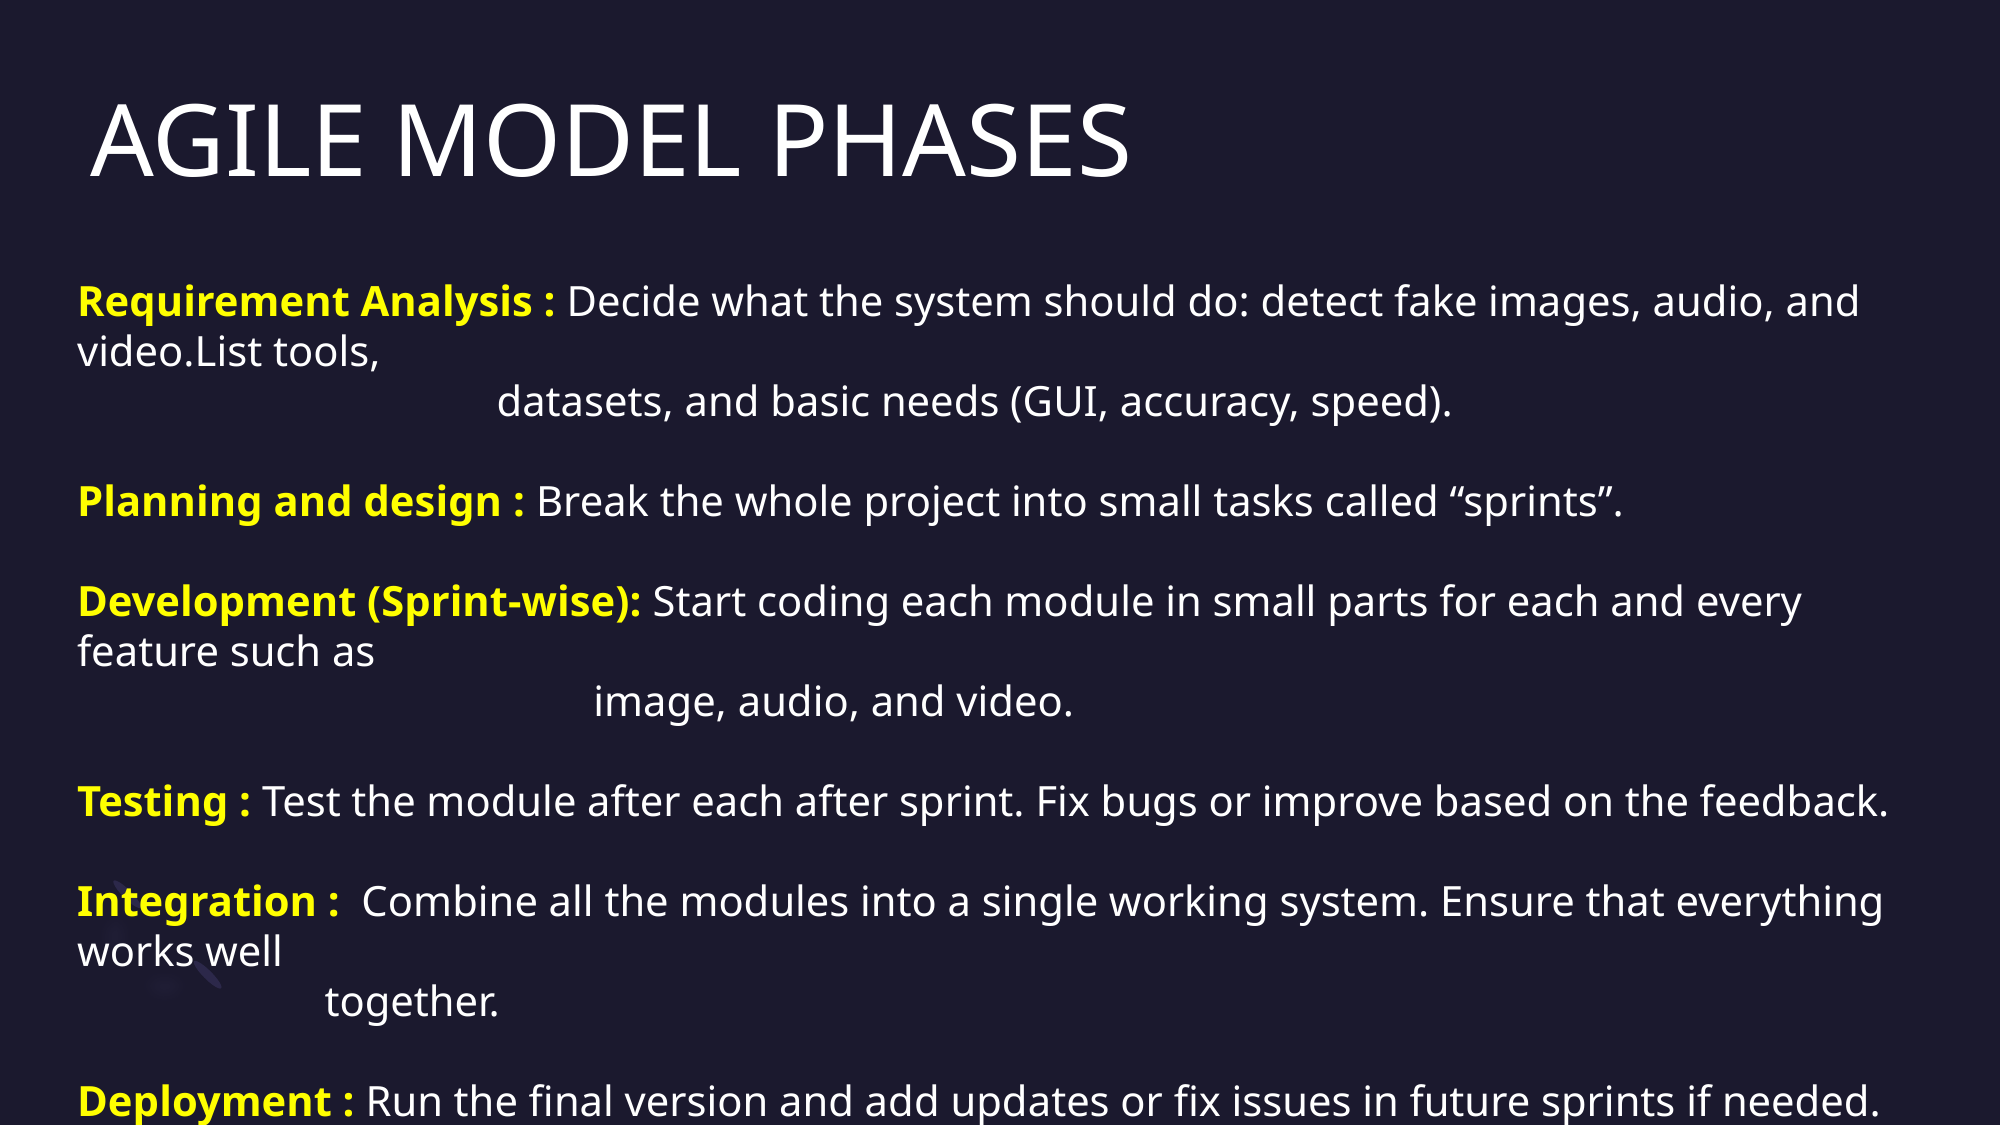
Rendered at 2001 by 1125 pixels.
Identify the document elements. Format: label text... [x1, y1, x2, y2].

text_box Requirement Analysis : Decide what the system should do: detect fake images, audio, and video.List tools, datasets, and basic needs (GUI, accuracy, speed). Planning and design : Break the whole project into small tasks called “sprints”. Development (Sprint-wise): Start coding each module in small parts for each and every feature such as image, audio, and video. Testing : Test the module after each after sprint. Fix bugs or improve based on the feedback. Integration : Combine all the modules into a single working system. Ensure that everything works well together. Deployment : Run the final version and add updates or fix issues in future sprints if needed. [62, 216, 1938, 1125]
title AGILE MODEL PHASES [90, 90, 1910, 205]
